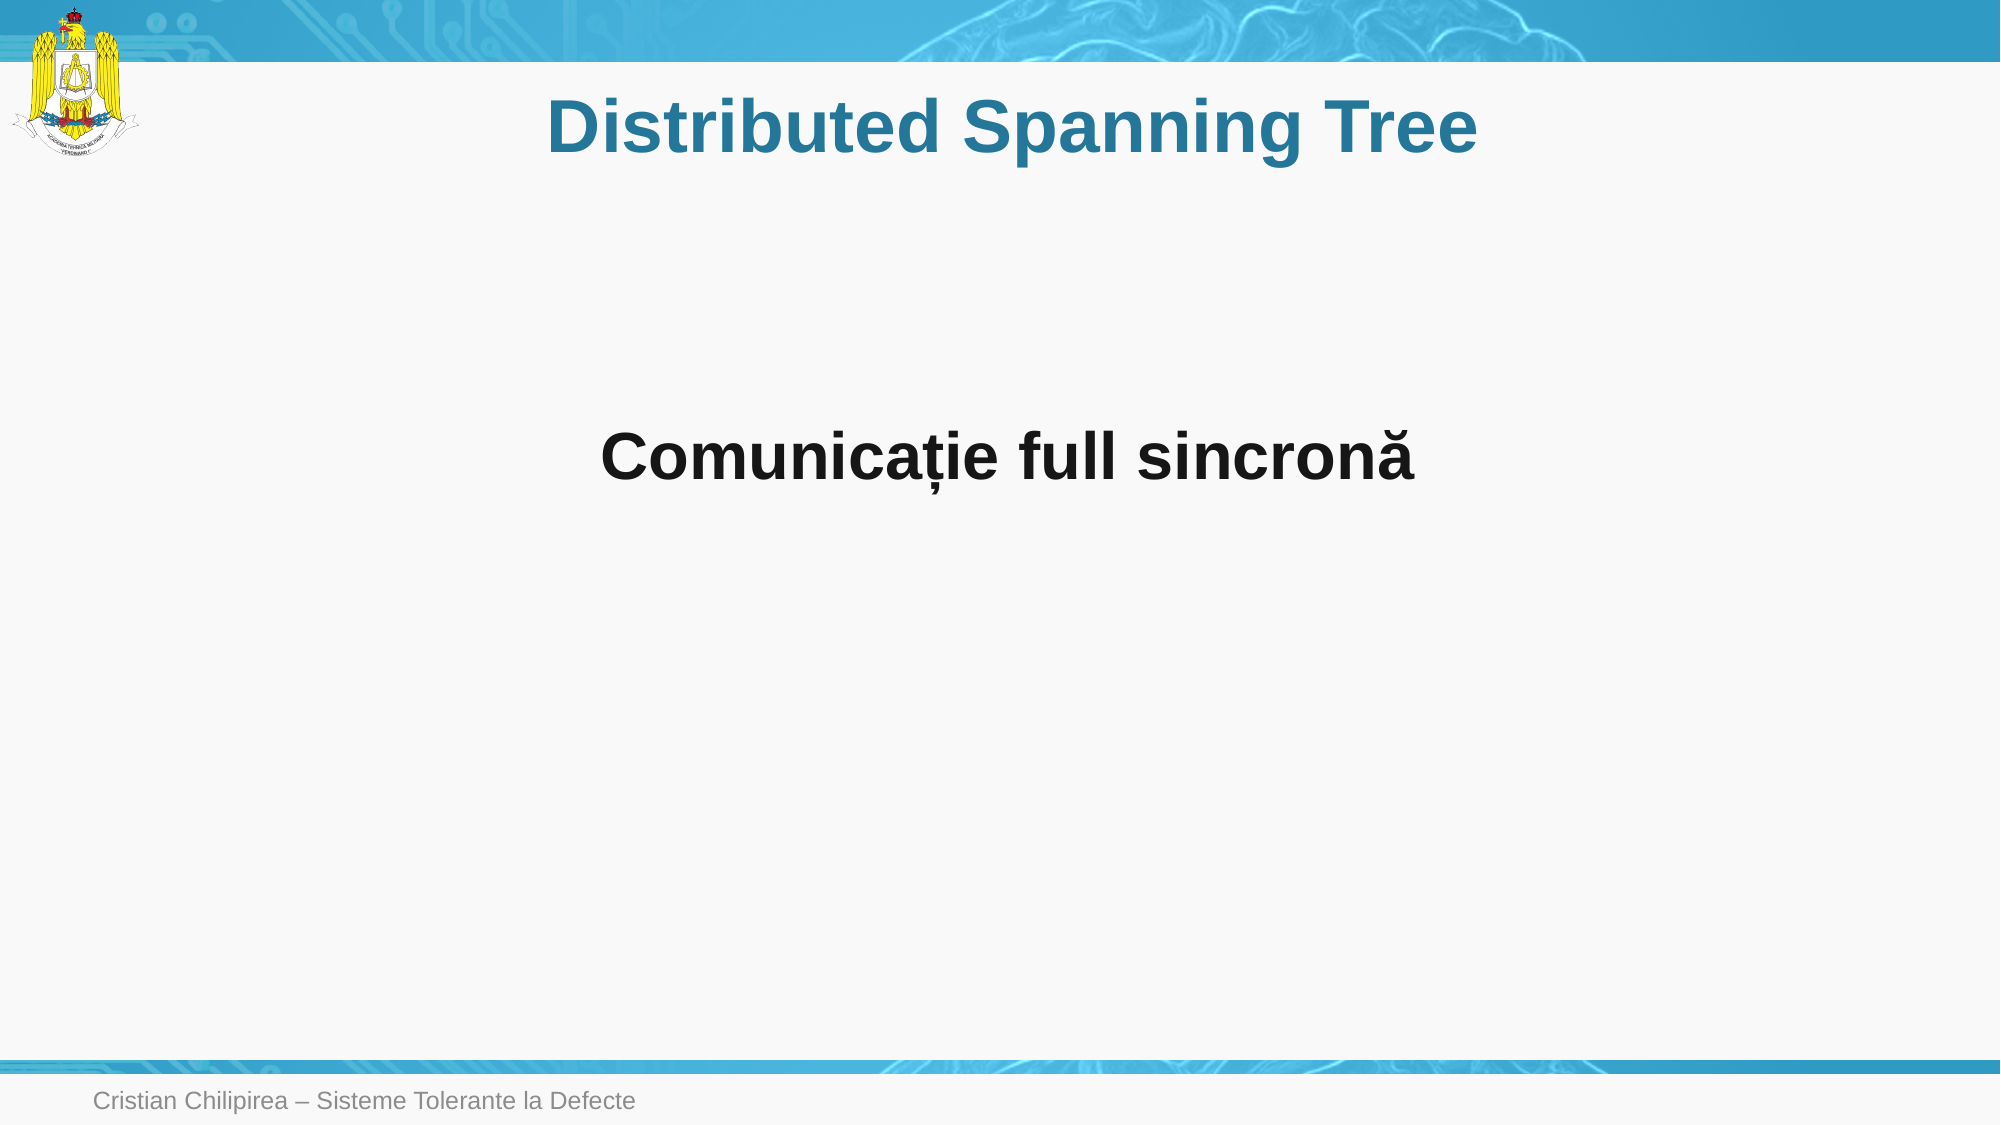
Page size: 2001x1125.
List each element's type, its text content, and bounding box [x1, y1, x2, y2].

text_box Comunicație full sincronă [585, 405, 1569, 501]
title Distributed Spanning Tree [150, 76, 1876, 180]
picture [0, 0, 2000, 156]
footer Cristian Chilipirea – Sisteme Tolerante la Defecte [77, 1073, 1338, 1125]
picture [0, 1060, 2000, 1074]
